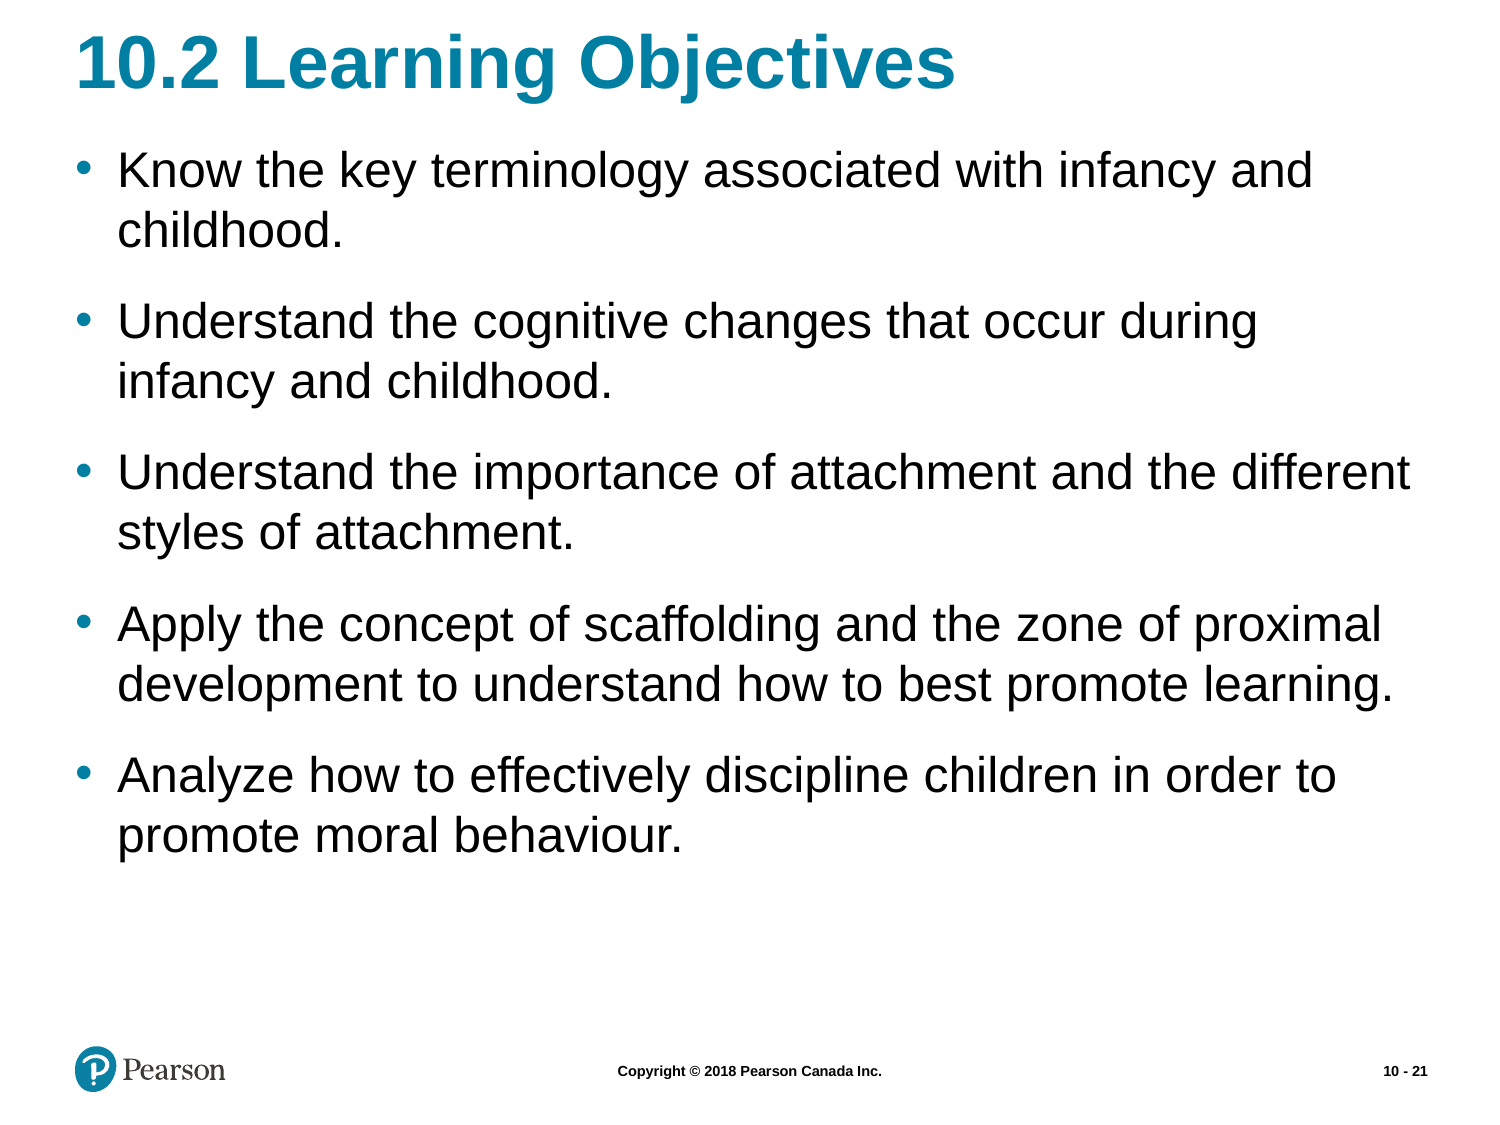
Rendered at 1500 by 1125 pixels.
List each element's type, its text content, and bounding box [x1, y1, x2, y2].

list Know the key terminology associated with infancy and childhood. Understand the cognitive changes that occur during infancy and childhood. Understand the importance of attachment and the different styles of attachment. Apply the concept of scaffolding and the zone of proximal development to understand how to best promote learning. Analyze how to effectively discipline children in order to promote moral behaviour. [75, 137, 1425, 863]
title 10.2 Learning Objectives [75, 7, 1425, 111]
